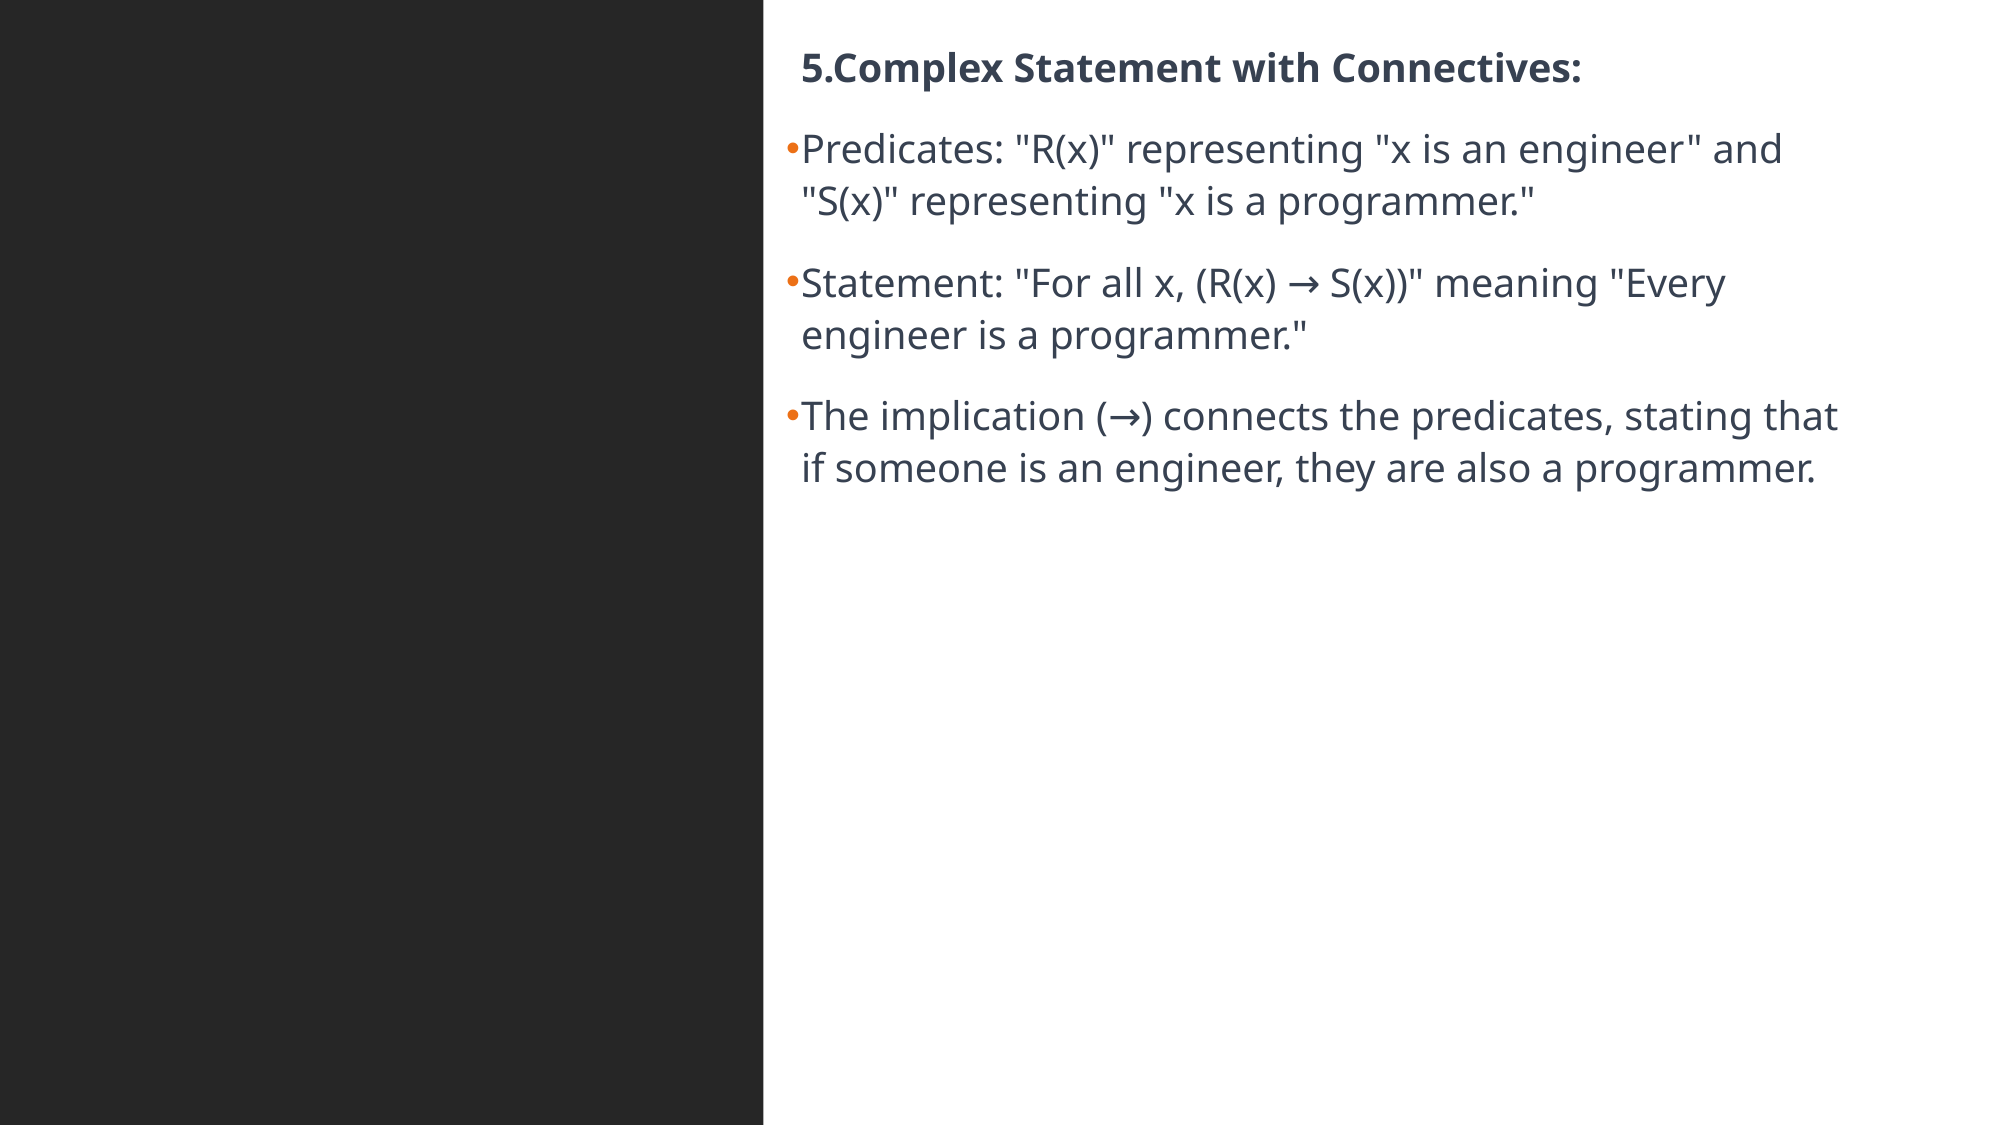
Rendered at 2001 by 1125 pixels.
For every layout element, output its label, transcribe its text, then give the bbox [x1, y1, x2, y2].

list 5.Complex Statement with Connectives: Predicates: "R(x)" representing "x is an engineer" and "S(x)" representing "x is a programmer." Statement: "For all x, (R(x) → S(x))" meaning "Every engineer is a programmer." The implication (→) connects the predicates, stating that if someone is an engineer, they are also a programmer. [786, 30, 1868, 1002]
